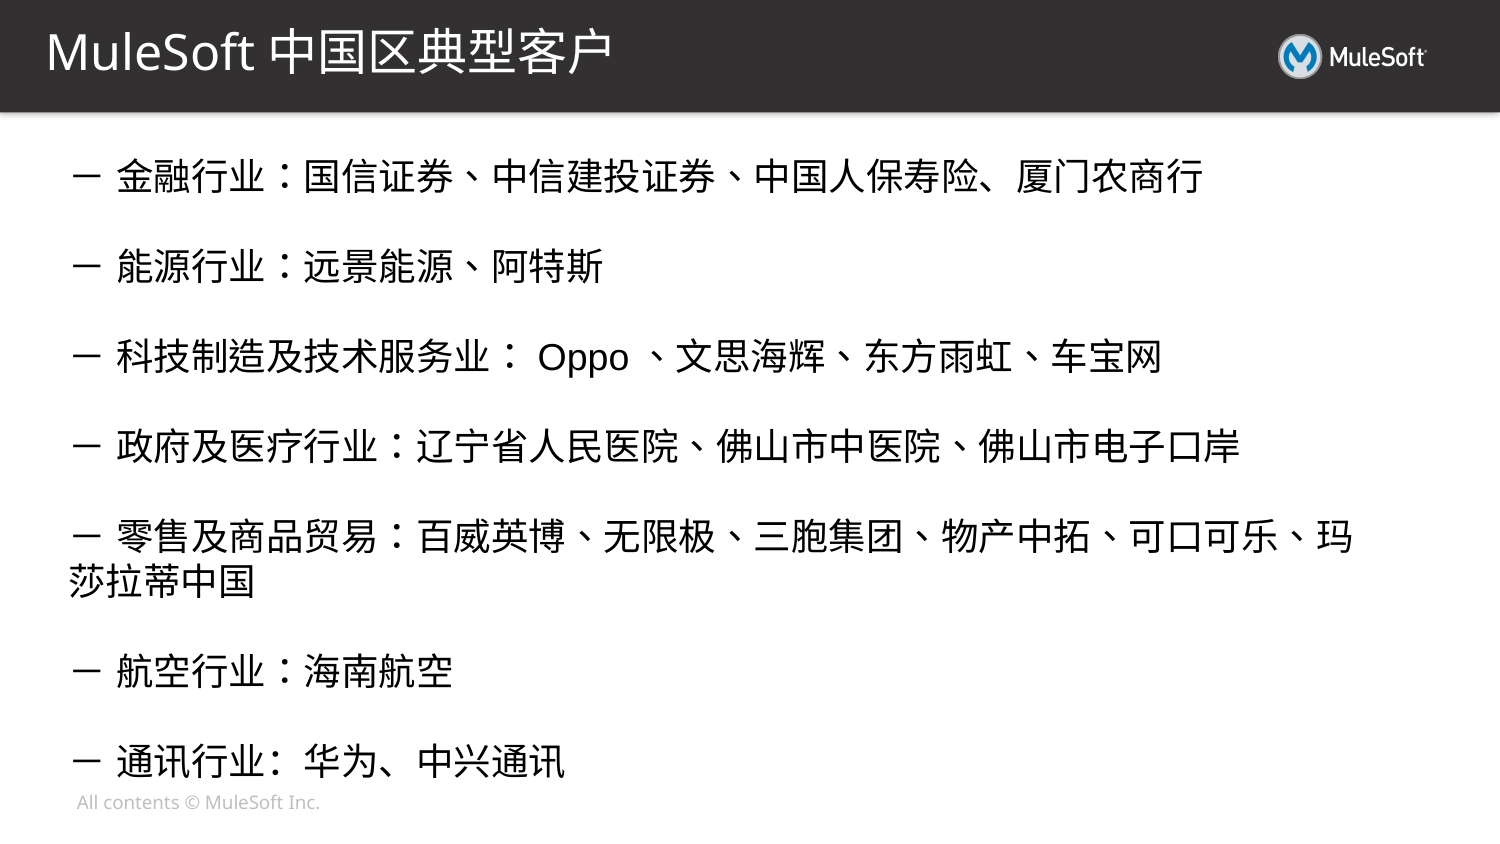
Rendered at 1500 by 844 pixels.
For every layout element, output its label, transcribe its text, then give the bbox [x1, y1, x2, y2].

picture [1286, 34, 1427, 79]
title Application landscape [61, 8, 1286, 107]
text_box MuleSoft中国区典型客户 [45, 6, 1258, 105]
text_box － 金融行业：国信证券、中信建投证券、中国人保寿险、厦门农商行 － 能源行业：远景能源、阿特斯 － 科技制造及技术服务业：Oppo、文思海辉、东方雨虹、车宝网 － 政府及医疗行业：辽宁省人民医院、佛山市中医院、佛山市电子口岸 － 零售及商品贸易：百威英博、无限极、三胞集团、物产中拓、可口可乐、玛莎拉蒂中国 － 航空行业：海南航空 － 通讯行业：华为、中兴通讯 [53, 145, 1376, 791]
